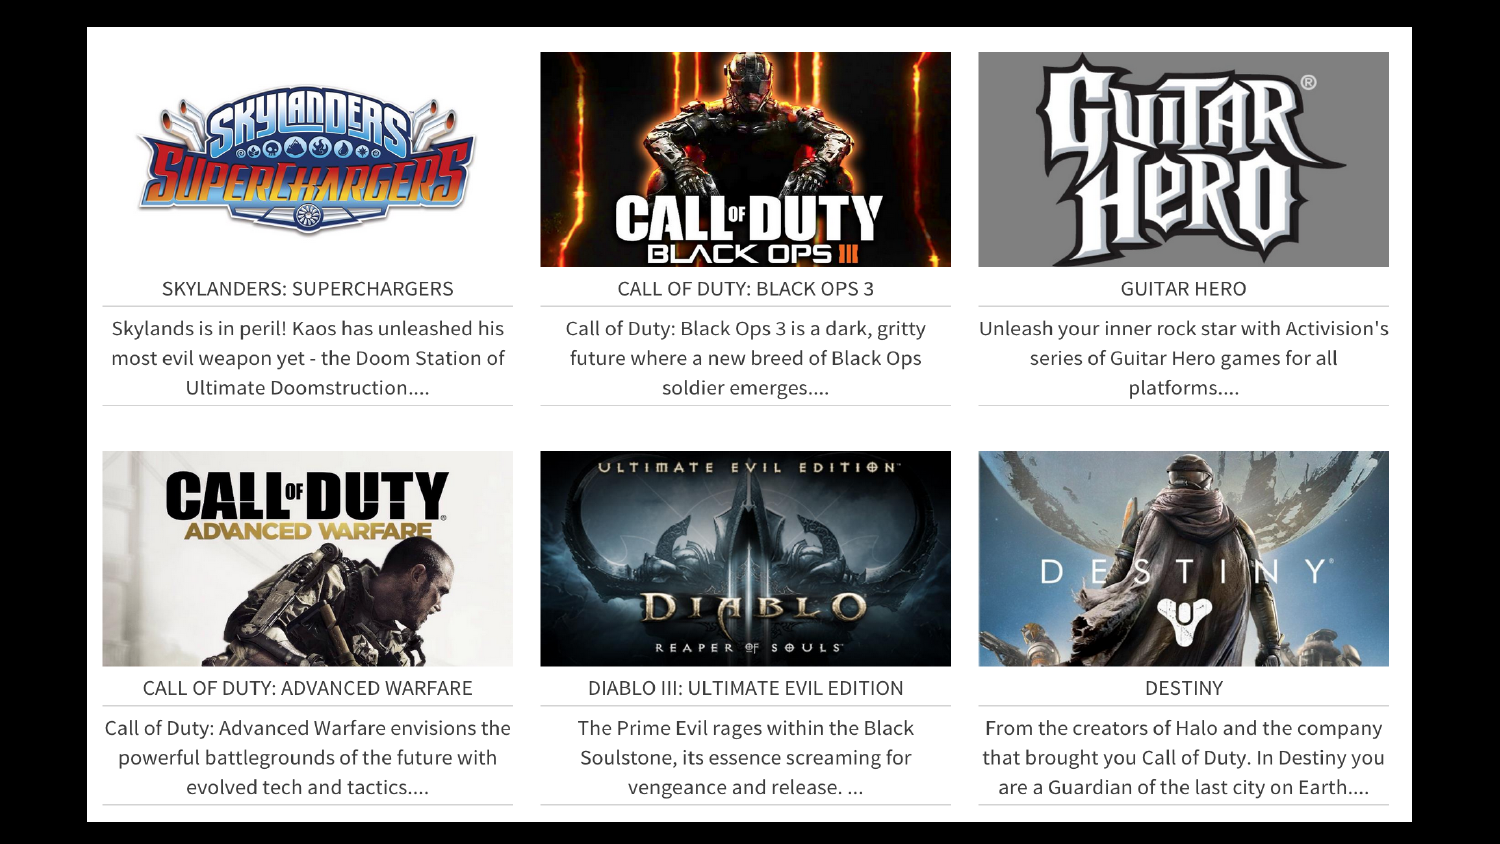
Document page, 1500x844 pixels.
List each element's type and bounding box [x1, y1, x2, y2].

picture [87, 27, 1412, 822]
